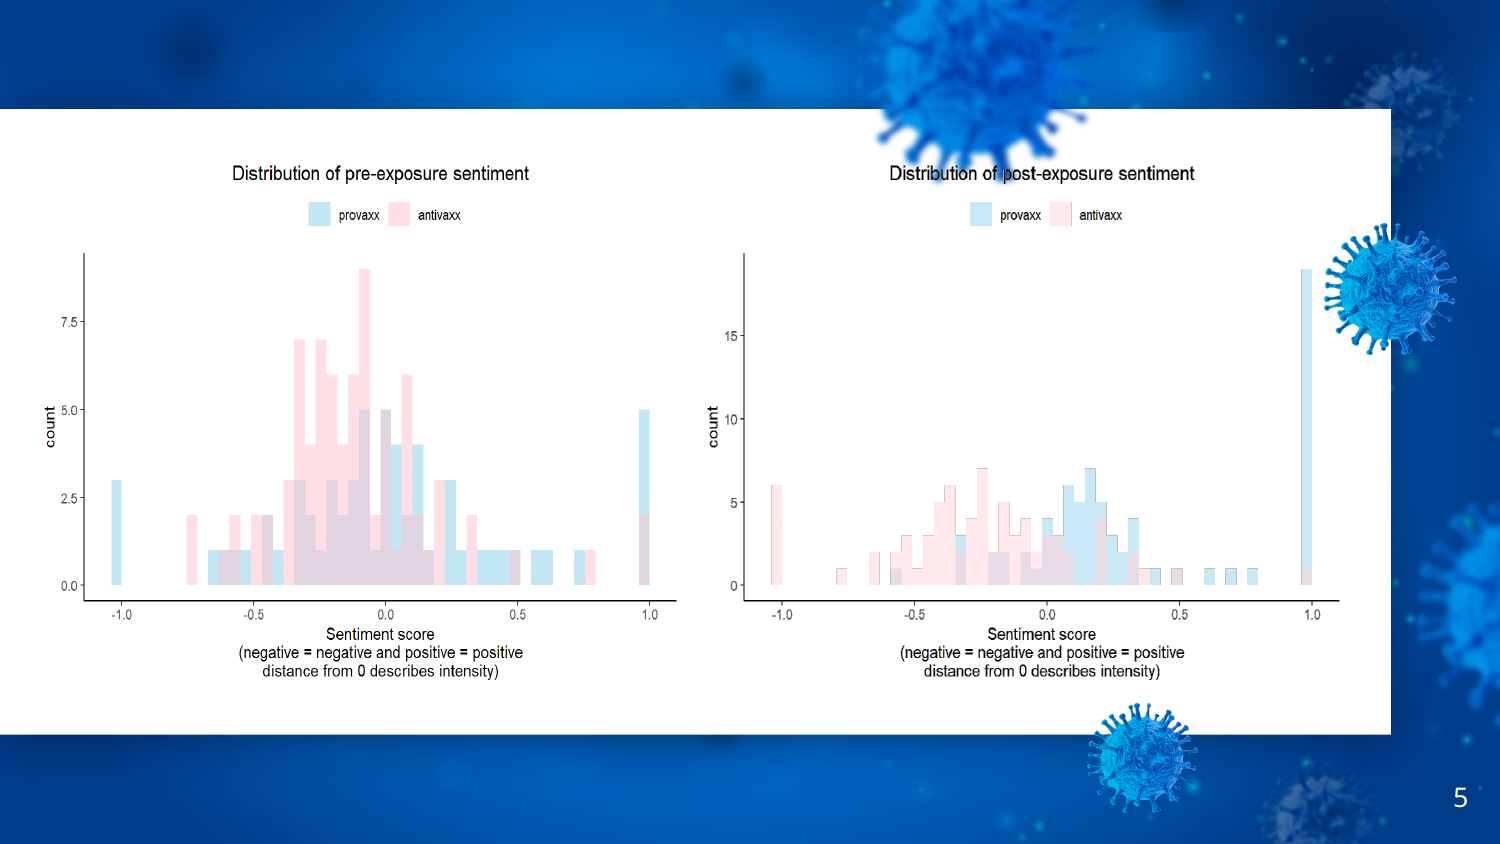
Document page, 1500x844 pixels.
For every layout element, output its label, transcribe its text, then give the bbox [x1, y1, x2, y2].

picture [0, 0, 1500, 844]
slide_number ‹#› [1378, 766, 1469, 832]
